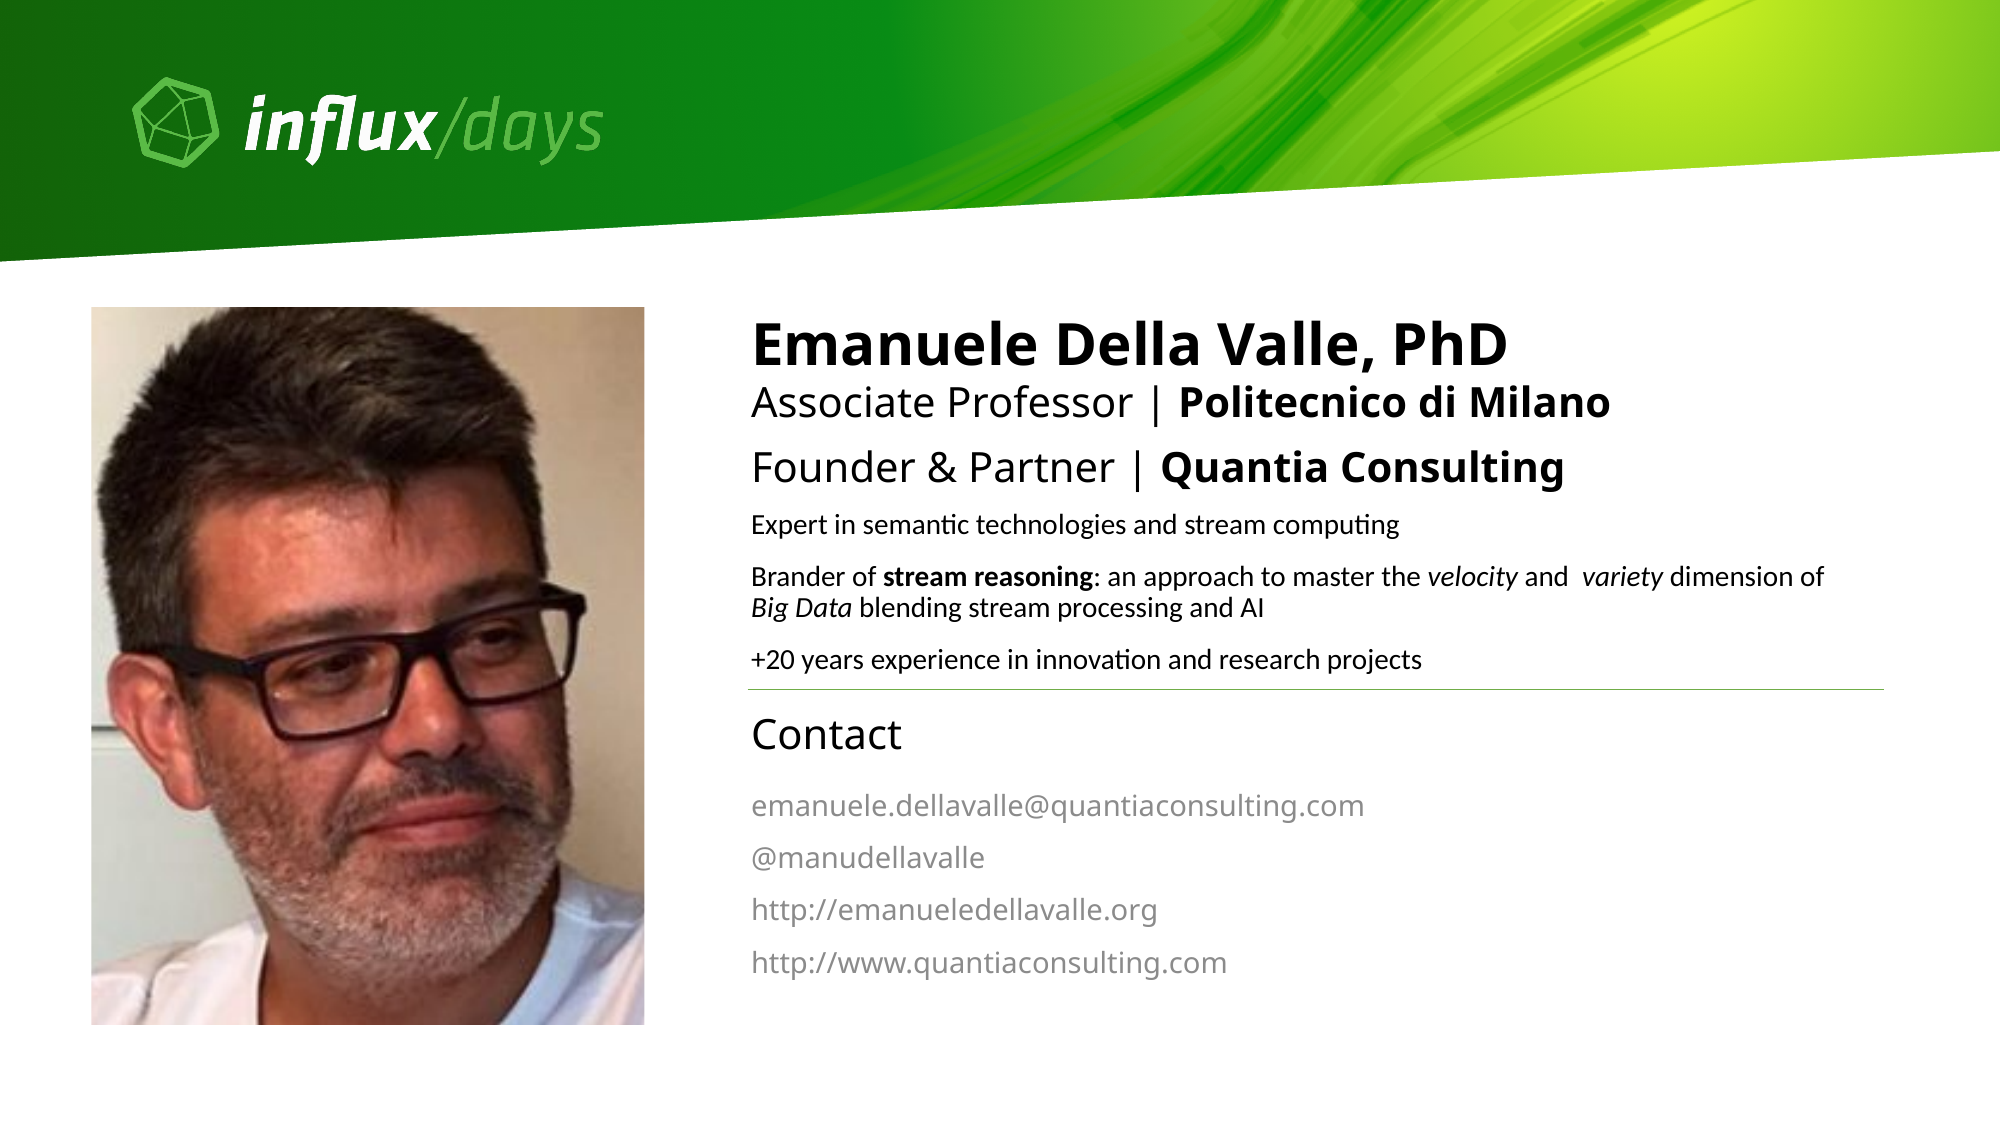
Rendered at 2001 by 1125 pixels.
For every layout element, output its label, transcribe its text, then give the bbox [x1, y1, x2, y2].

list Associate Professor | Politecnico di Milano Founder & Partner | Quantia Consulting [735, 381, 1873, 439]
picture [0, 0, 2000, 261]
list Expert in semantic technologies and stream computing Brander of stream reasoning: an approach to master the velocity and variety dimension of Big Data blending stream processing and AI +20 years experience in innovation and research projects [735, 501, 1873, 670]
title Emanuele Della Valle, PhD [735, 295, 1873, 379]
picture [91, 305, 645, 1025]
list Contact [735, 705, 1873, 776]
list emanuele.dellavalle@quantiaconsulting.com @manudellavalle http://emanueledellavalle.org http://www.quantiaconsulting.com [735, 783, 1873, 1027]
